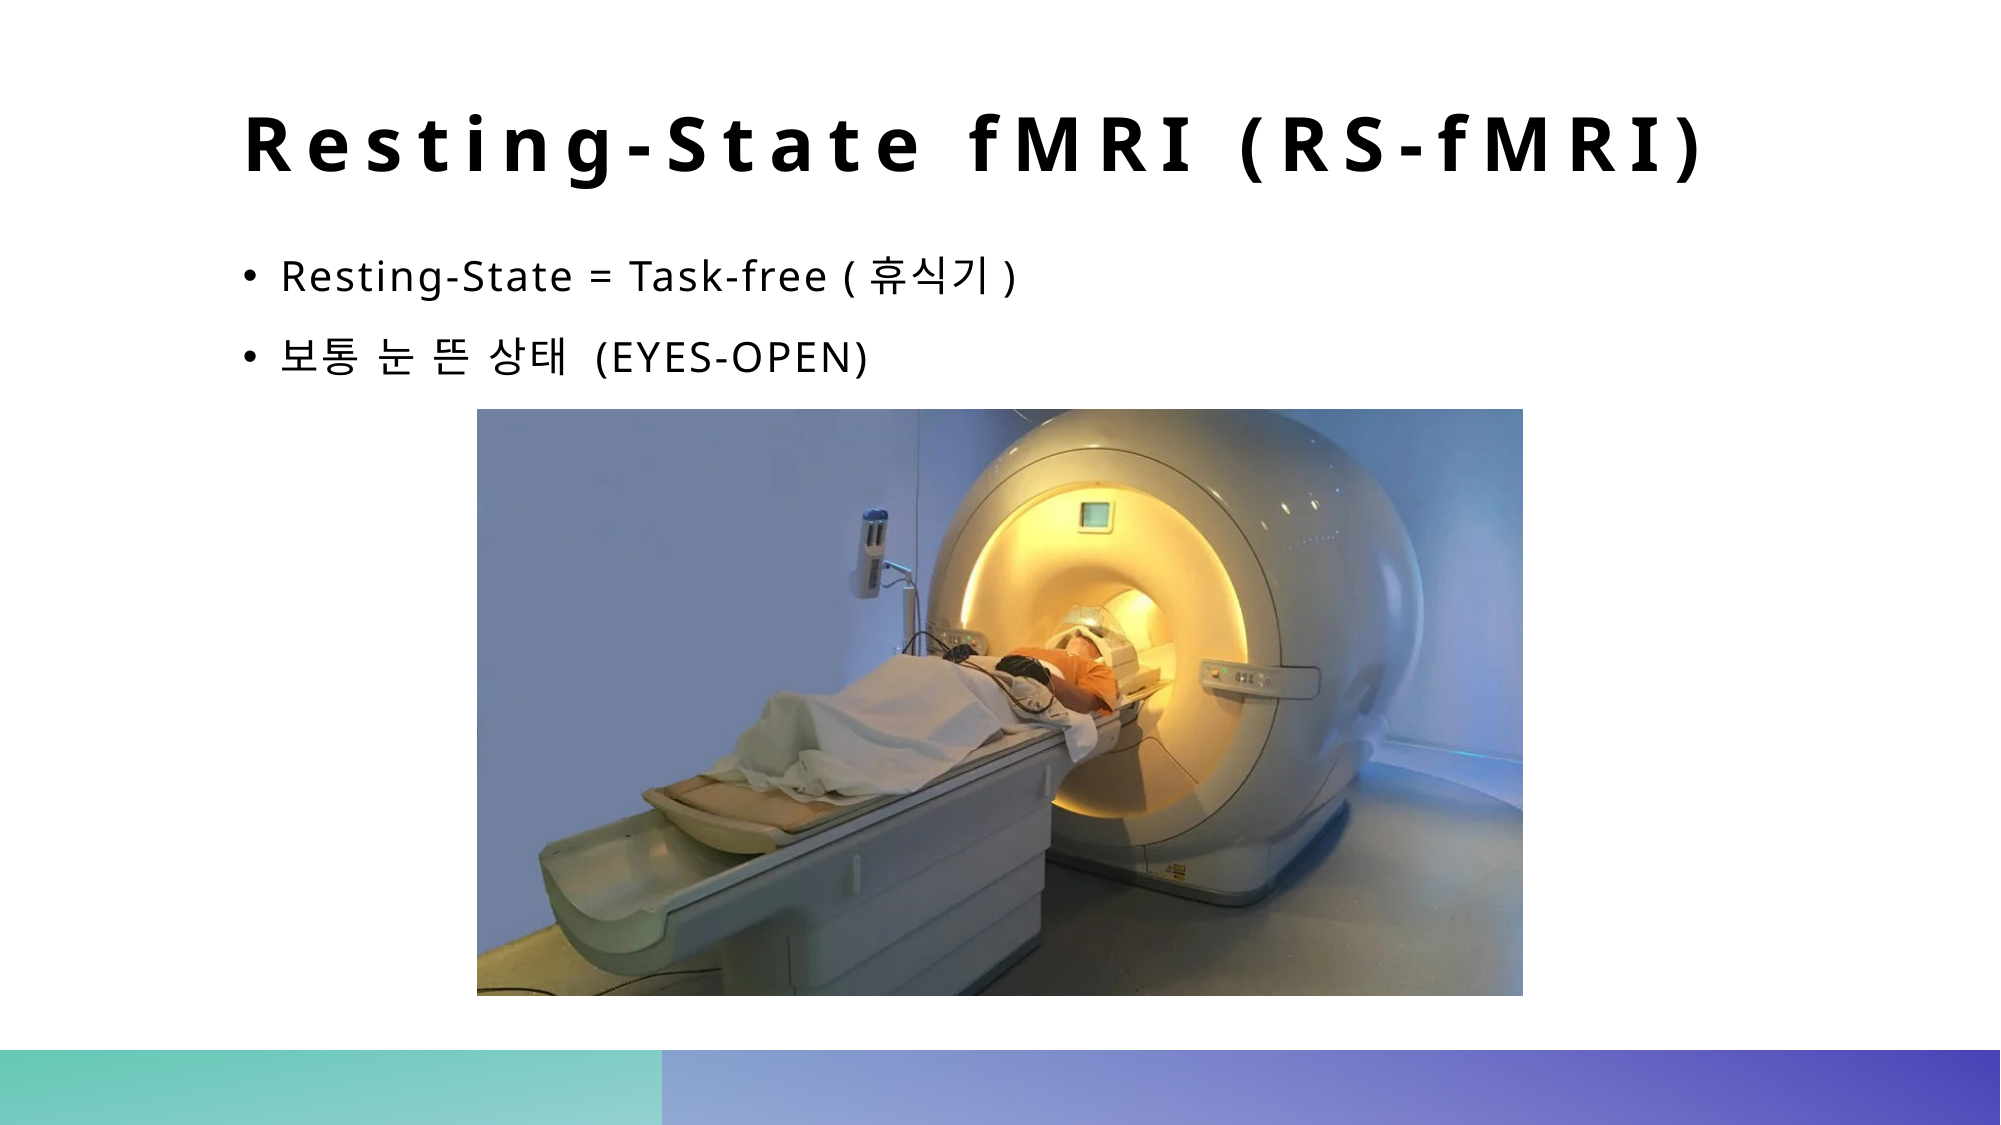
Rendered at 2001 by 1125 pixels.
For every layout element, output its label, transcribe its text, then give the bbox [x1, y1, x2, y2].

title Resting-State fMRI (RS-fMRI) [225, 0, 1905, 202]
list Resting-State = Task-free (휴식기) 보통 눈 뜬 상태 (EYES-OPEN) [225, 222, 1905, 996]
picture [477, 409, 1523, 996]
